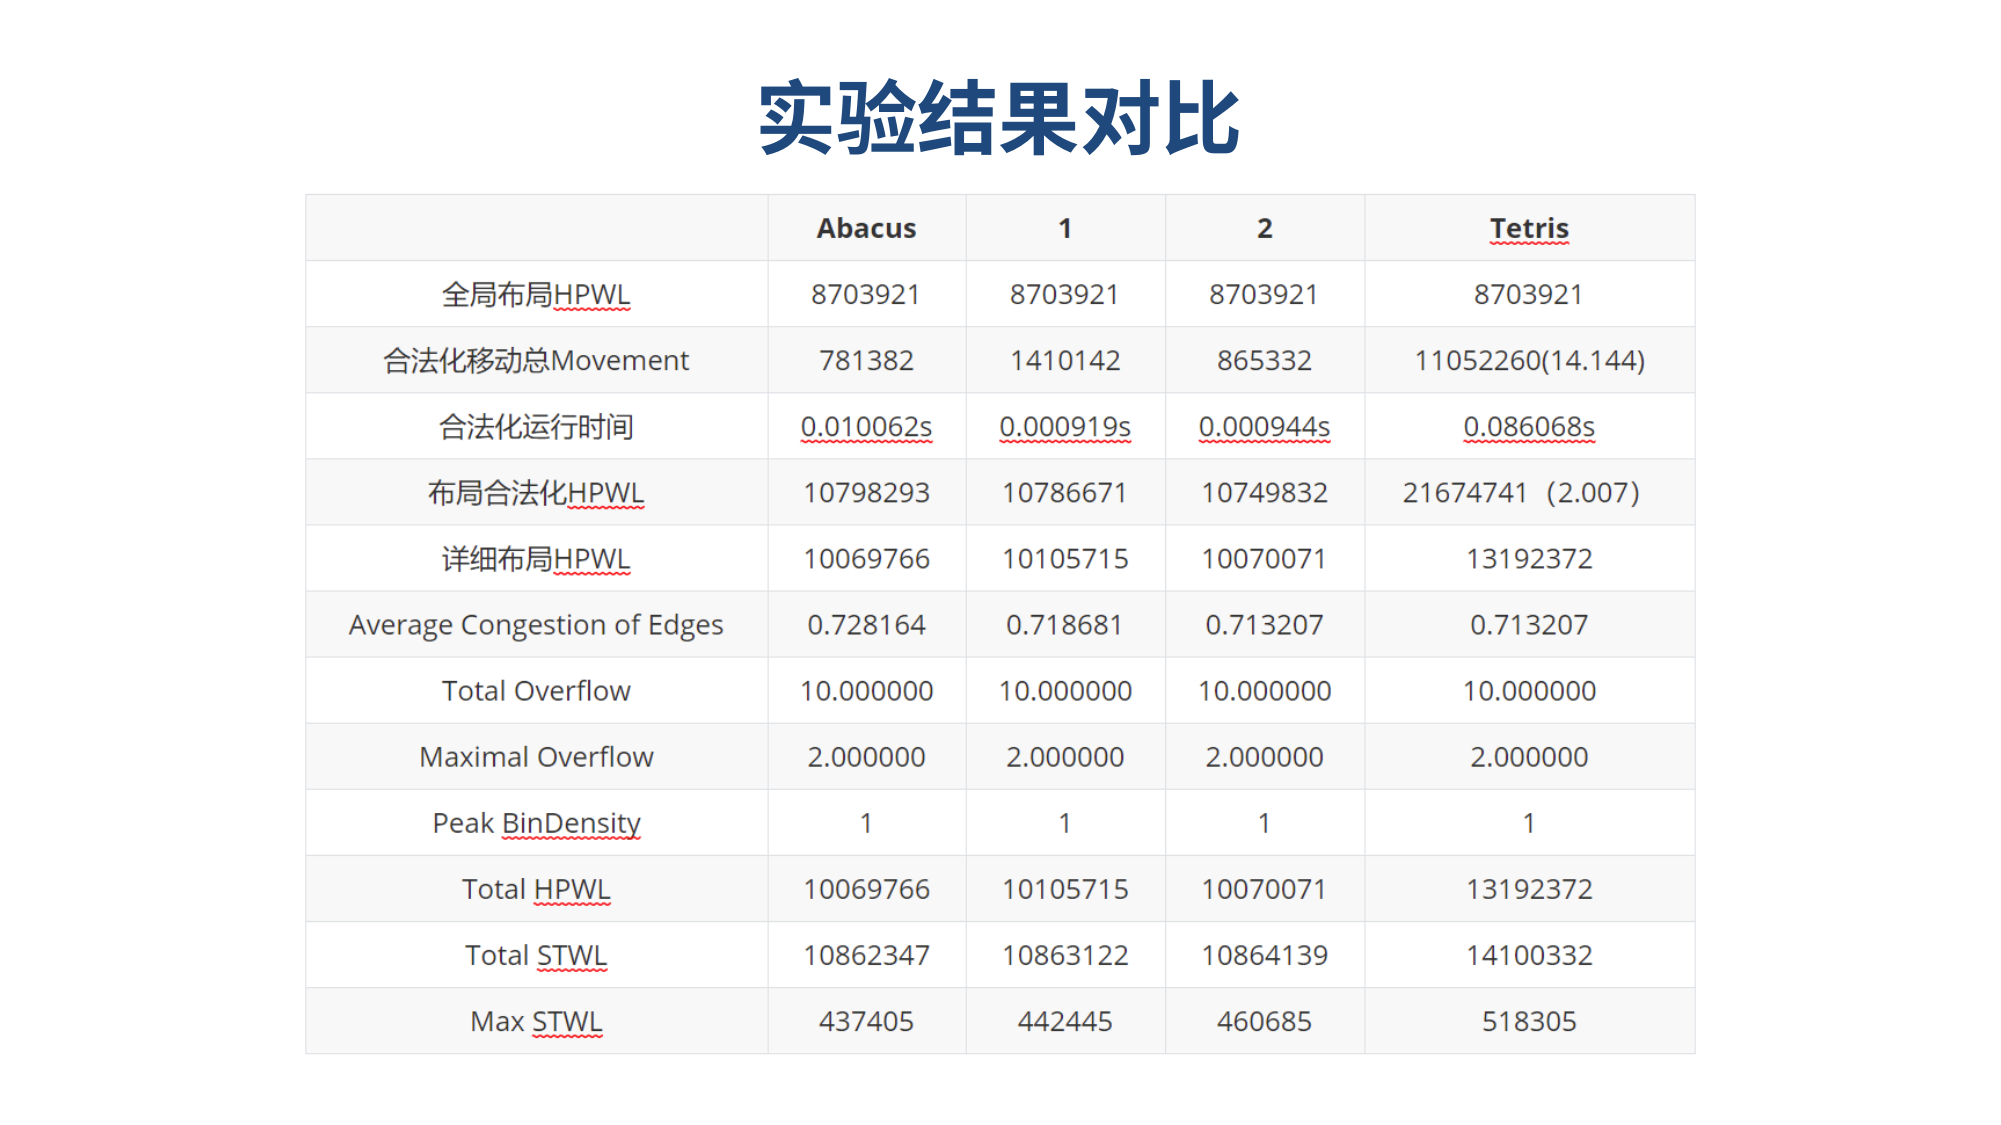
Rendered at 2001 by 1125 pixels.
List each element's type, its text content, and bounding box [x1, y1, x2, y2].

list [296, 187, 1704, 1059]
title 实验结果对比 [99, 20, 1898, 173]
